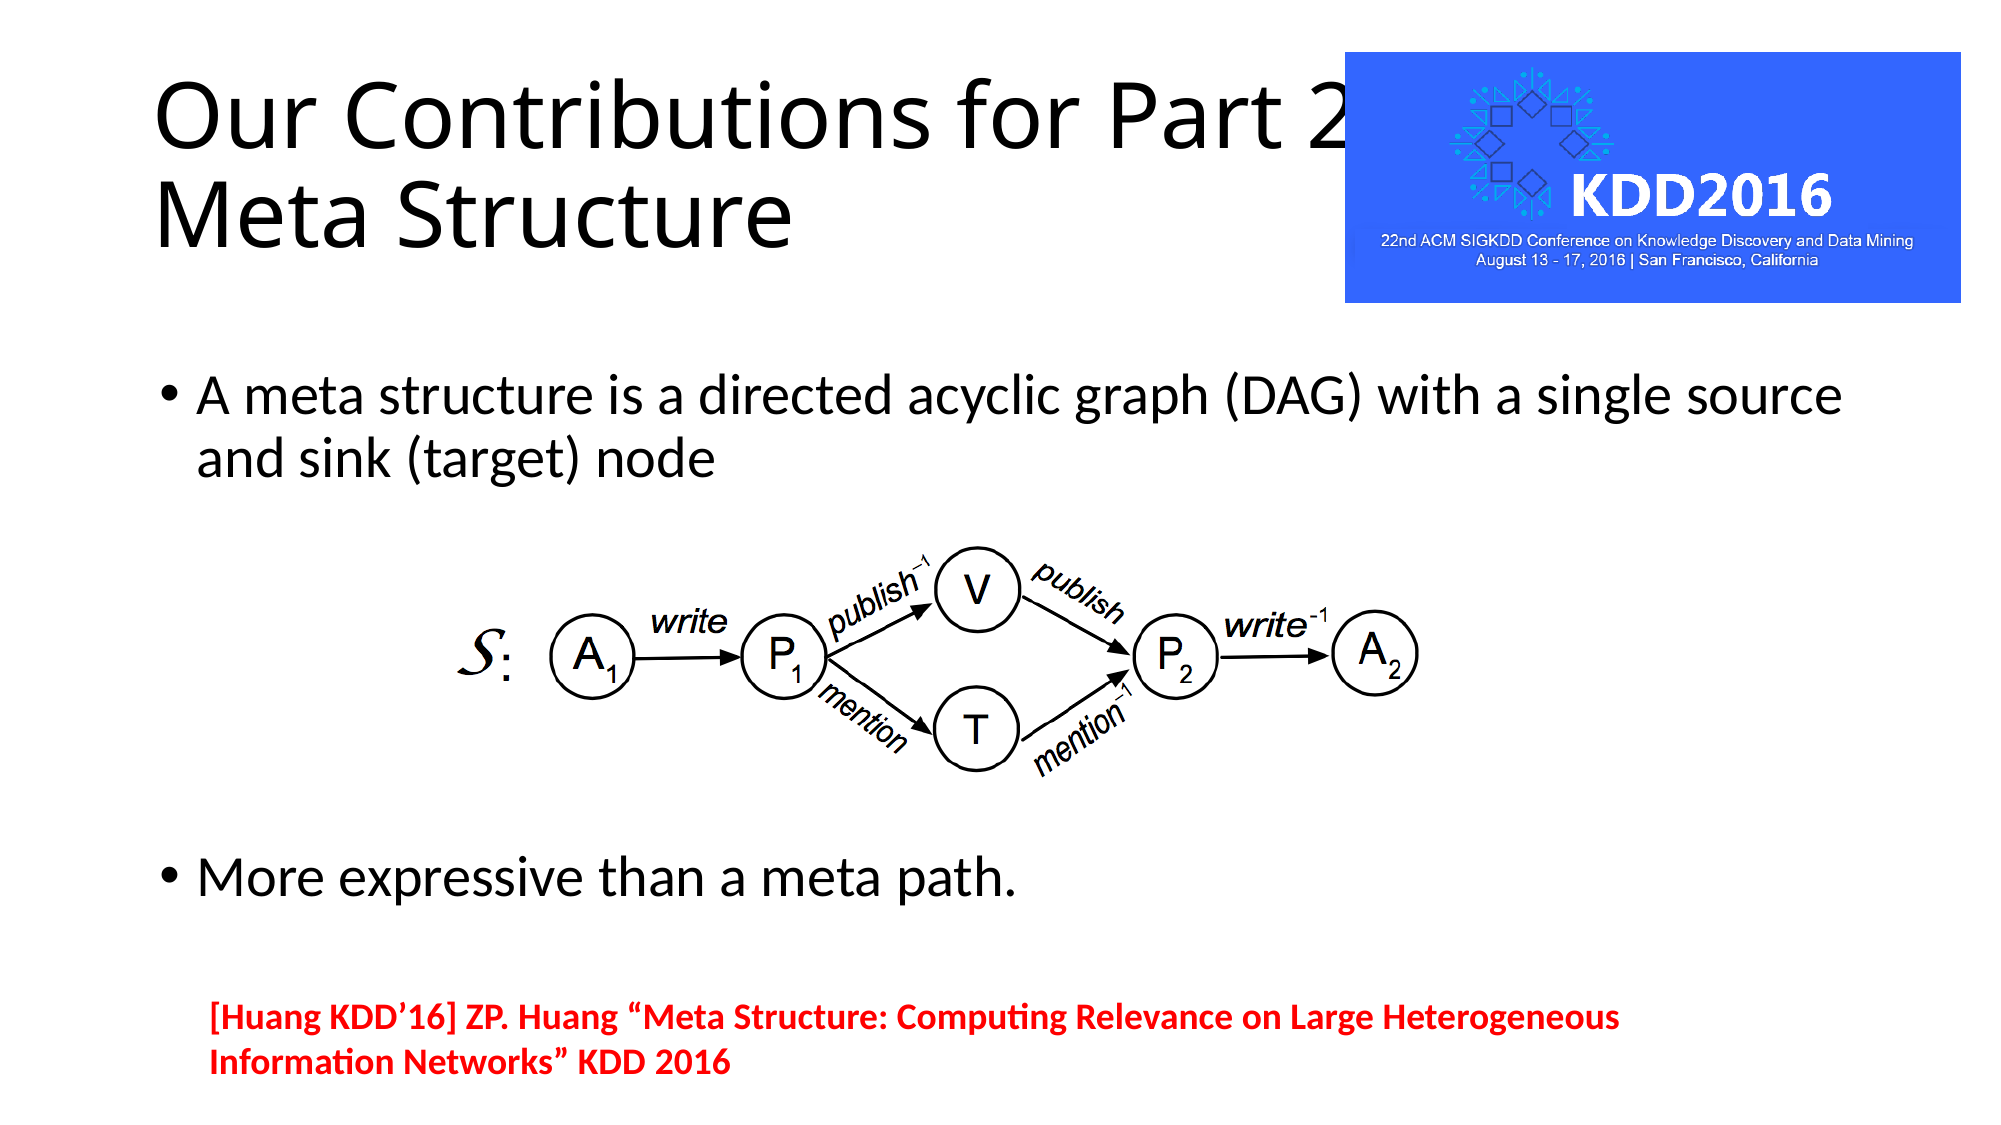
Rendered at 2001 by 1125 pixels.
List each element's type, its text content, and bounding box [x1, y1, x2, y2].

text_box [Huang KDD’16] ZP. Huang “Meta Structure: Computing Relevance on Large Heterogeneous Information Networks” KDD 2016 [194, 984, 1790, 1090]
list A meta structure is a directed acyclic graph (DAG) with a single source and sink (target) node More expressive than a meta path. [144, 357, 1870, 956]
picture [1344, 52, 1961, 303]
picture [446, 523, 1435, 802]
title Our Contributions for Part 2: Meta Structure [137, 59, 1344, 278]
